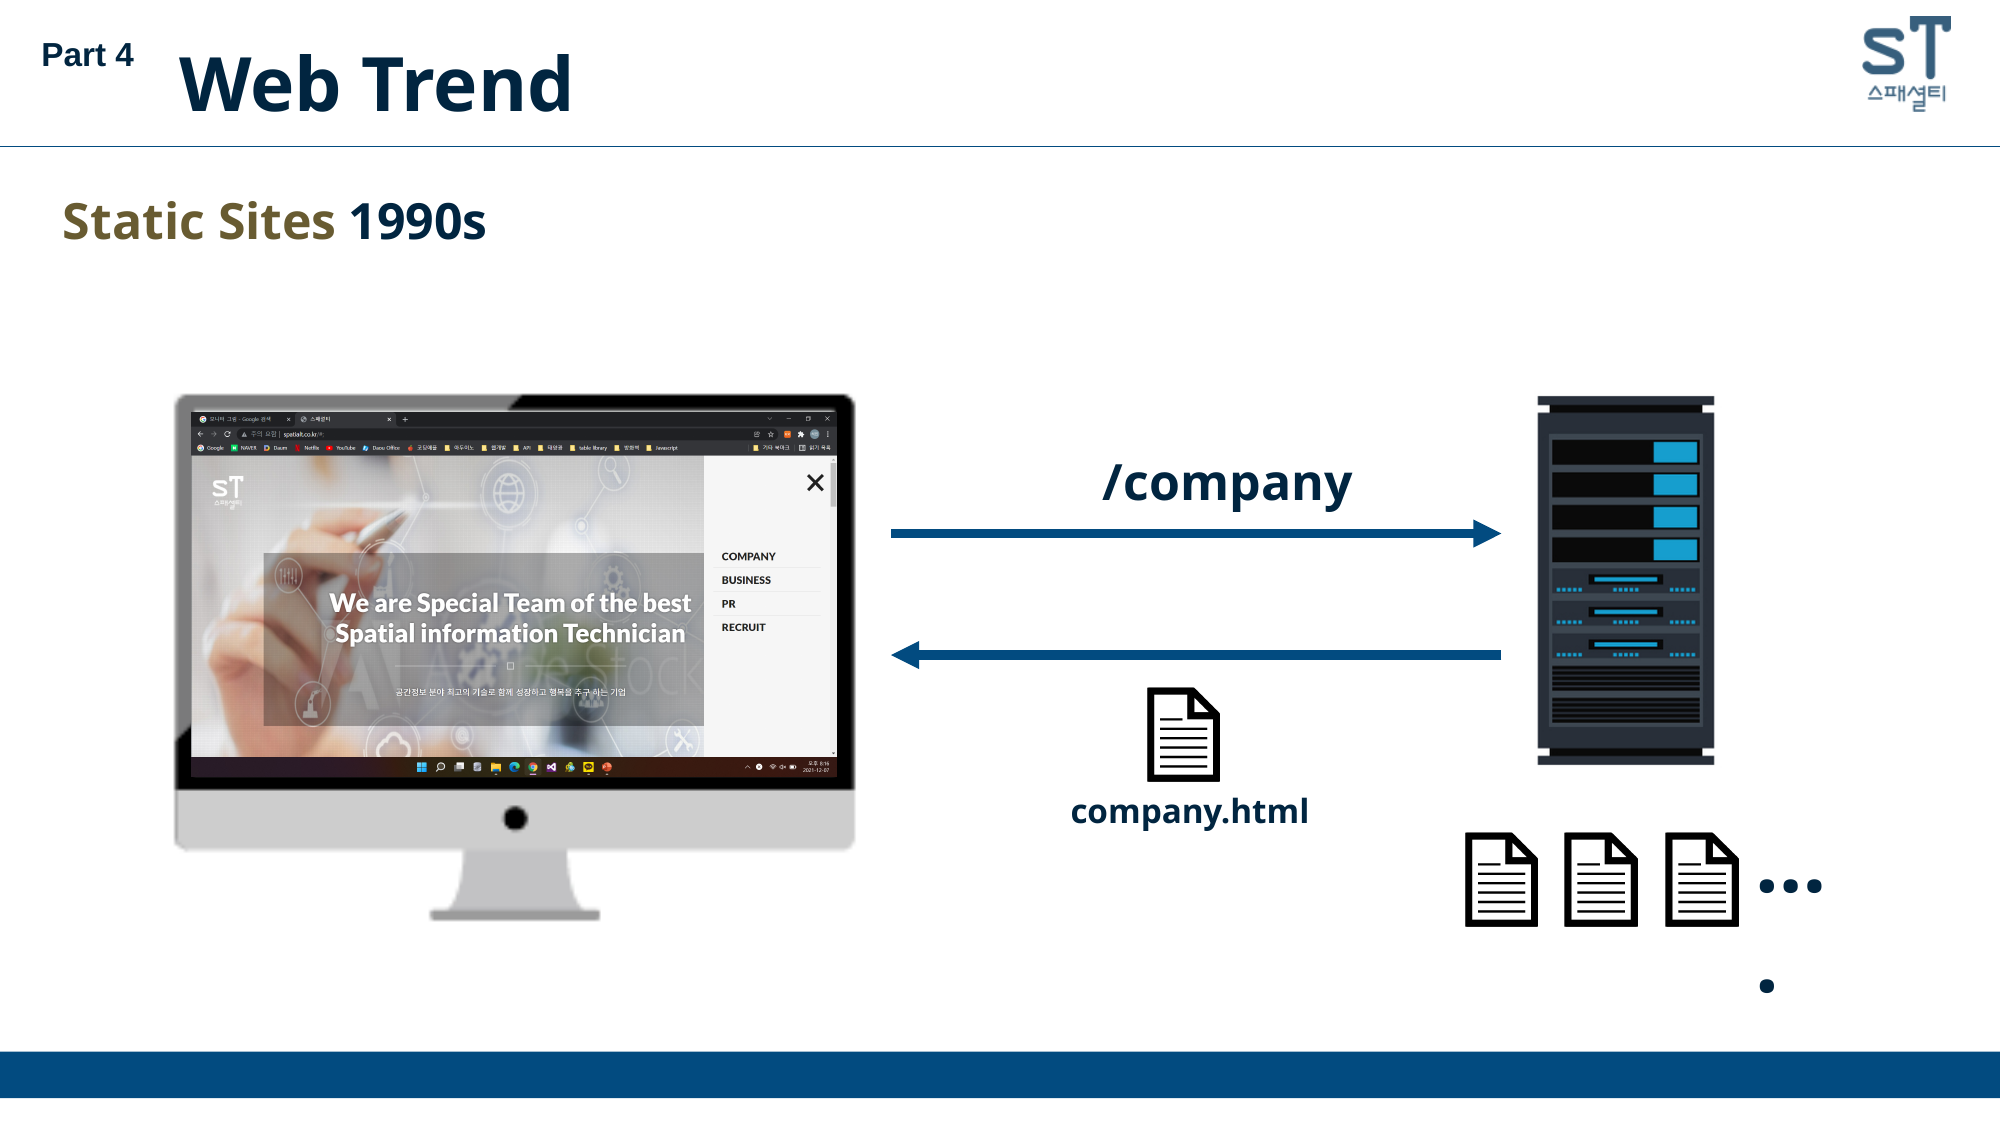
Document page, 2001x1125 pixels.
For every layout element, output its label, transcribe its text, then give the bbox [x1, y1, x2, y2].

picture [1445, 823, 1759, 936]
picture [1395, 350, 1857, 811]
text_box 1990s [334, 182, 695, 258]
text_box Static Sites [48, 182, 334, 258]
picture [1127, 678, 1240, 791]
text_box /company [1088, 443, 1395, 519]
text_box company.html [1047, 782, 1408, 838]
text_box Part 4 [26, 26, 165, 81]
text_box Web Trend [164, 28, 783, 134]
picture [143, 350, 892, 951]
text_box …. [1741, 811, 1847, 1017]
